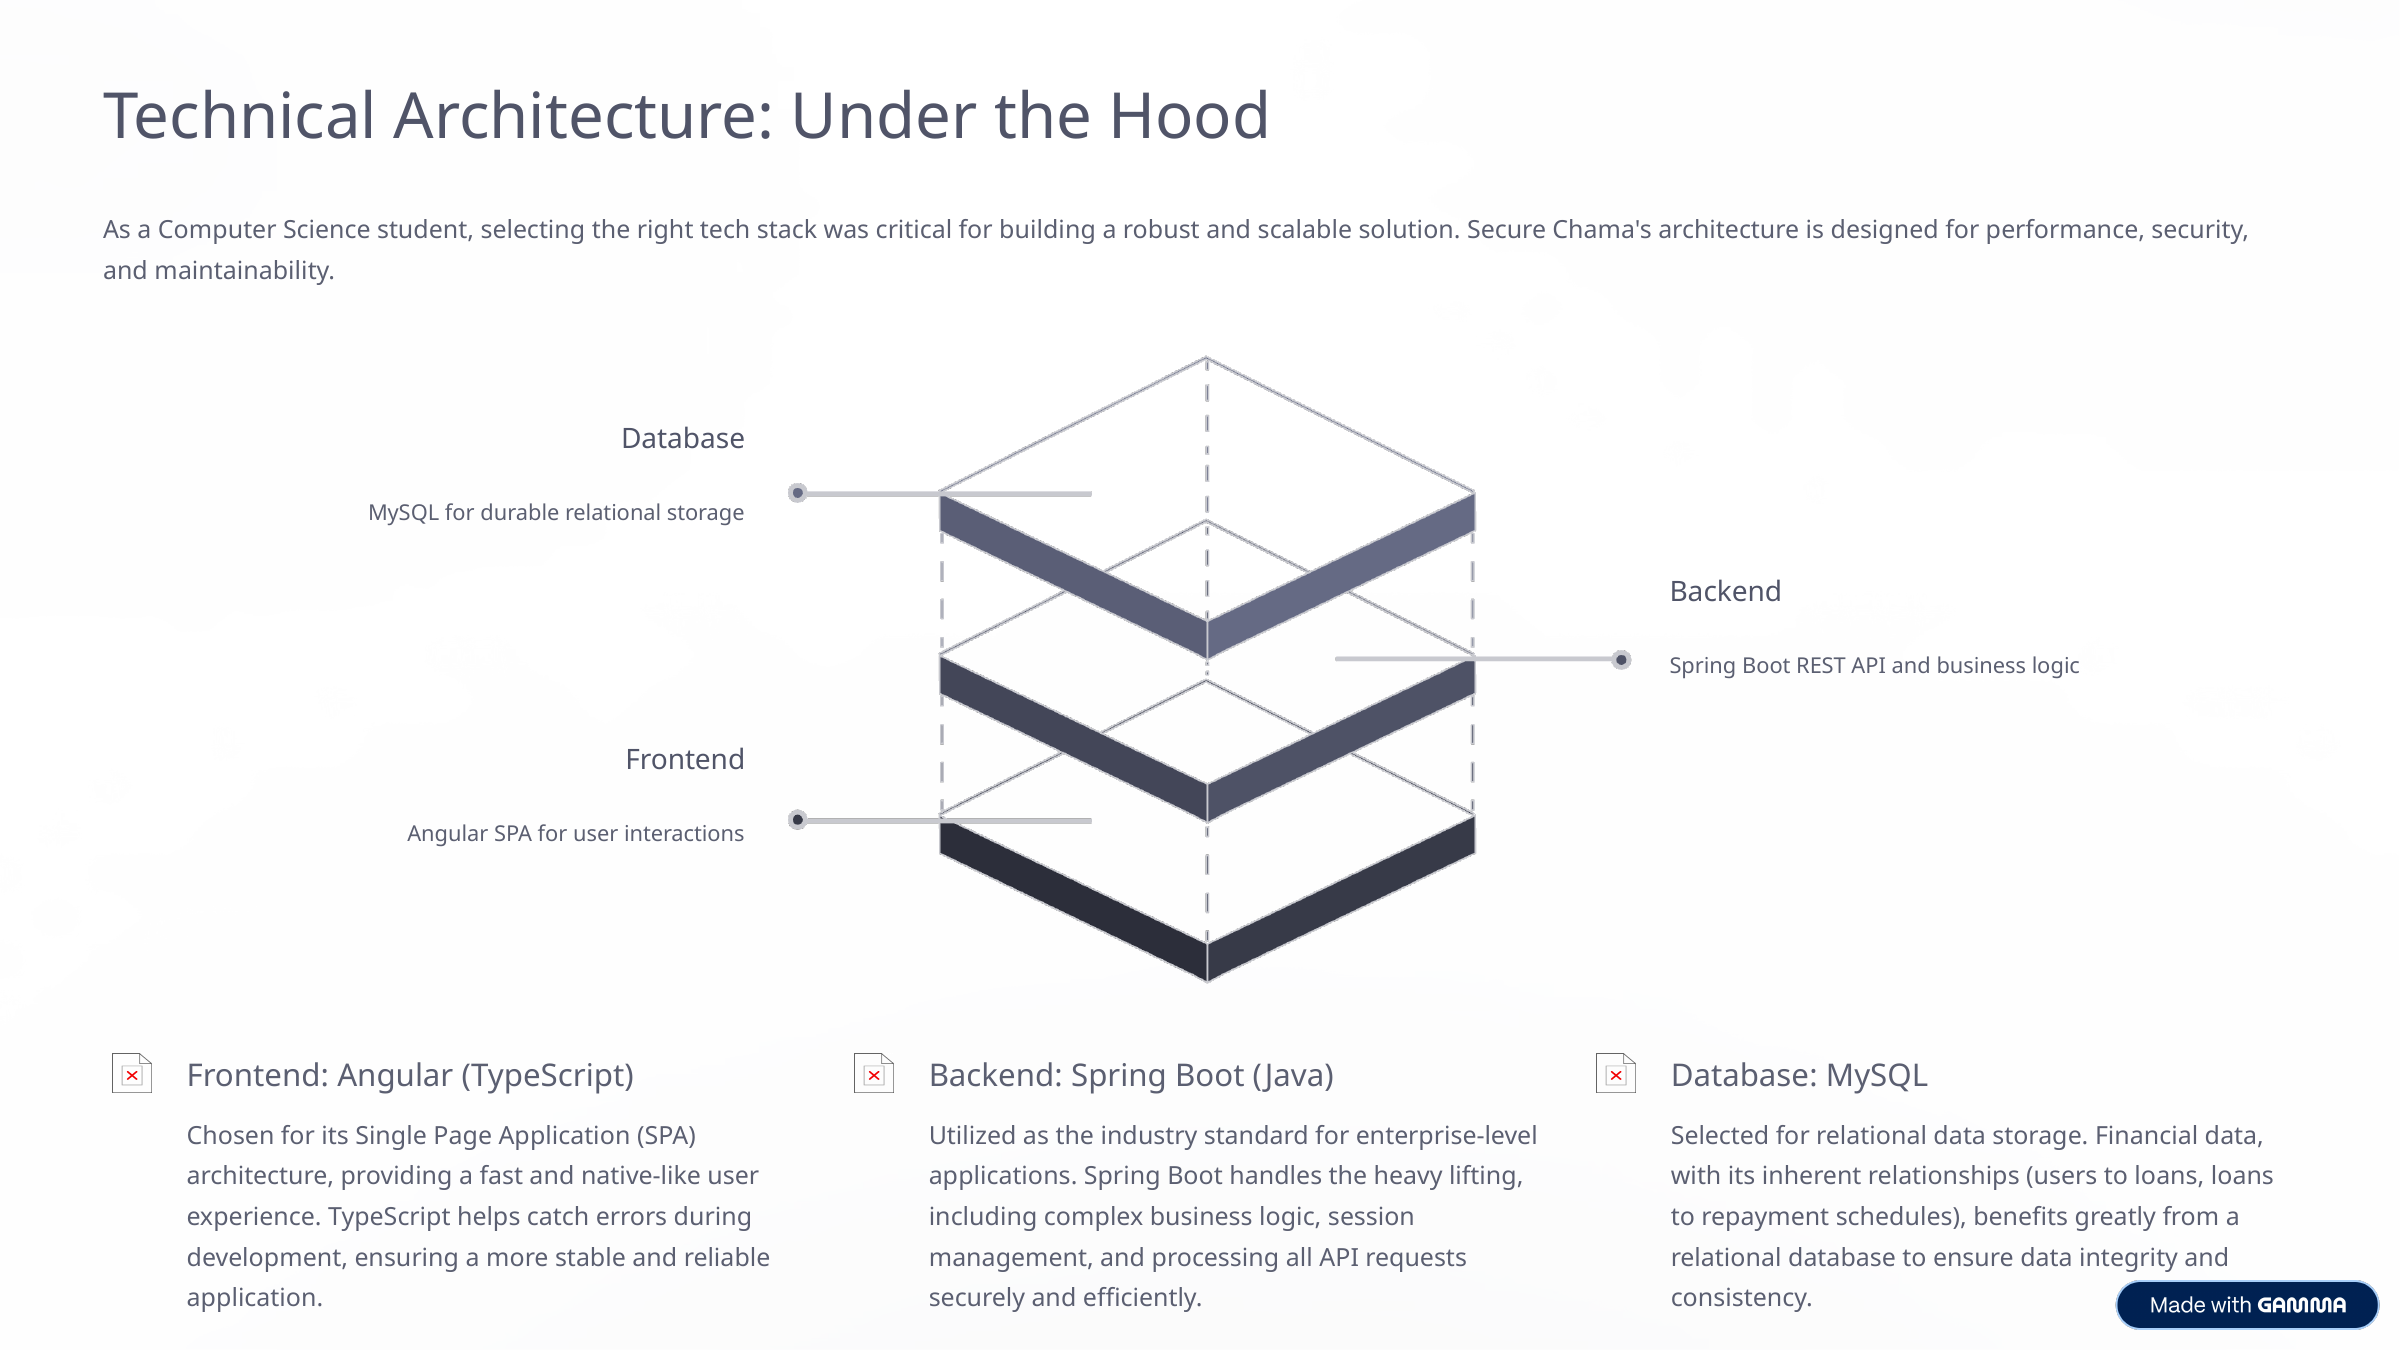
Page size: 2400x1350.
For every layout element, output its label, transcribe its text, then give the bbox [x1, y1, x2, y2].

text_box Frontend: Angular (TypeScript) [186, 1052, 662, 1093]
picture [103, 314, 2297, 1024]
text_box Utilized as the industry standard for enterprise-level applications. Spring Boot handles the heavy lifting, including complex business logic, session management, and processing all API requests securely and efficiently. [928, 1108, 1555, 1315]
picture [854, 1053, 894, 1093]
text_box Technical Architecture: Under the Hood [103, 70, 1300, 152]
text_box Backend: Spring Boot (Java) [928, 1052, 1350, 1093]
picture [2106, 1271, 2389, 1339]
text_box As a Computer Science student, selecting the right tech stack was critical for building a robust and scalable solution. Secure Chama's architecture is designed for performance, security, and maintainability. [103, 202, 2297, 286]
picture [112, 1053, 152, 1093]
text_box Selected for relational data storage. Financial data, with its inherent relationships (users to loans, loans to repayment schedules), benefits greatly from a relational database to ensure data integrity and consistency. [1670, 1108, 2297, 1315]
text_box Chosen for its Single Page Application (SPA) architecture, providing a fast and native-like user experience. TypeScript helps catch errors during development, ensuring a more stable and reliable application. [186, 1108, 813, 1315]
text_box Database: MySQL [1670, 1052, 1993, 1093]
picture [1596, 1053, 1636, 1093]
